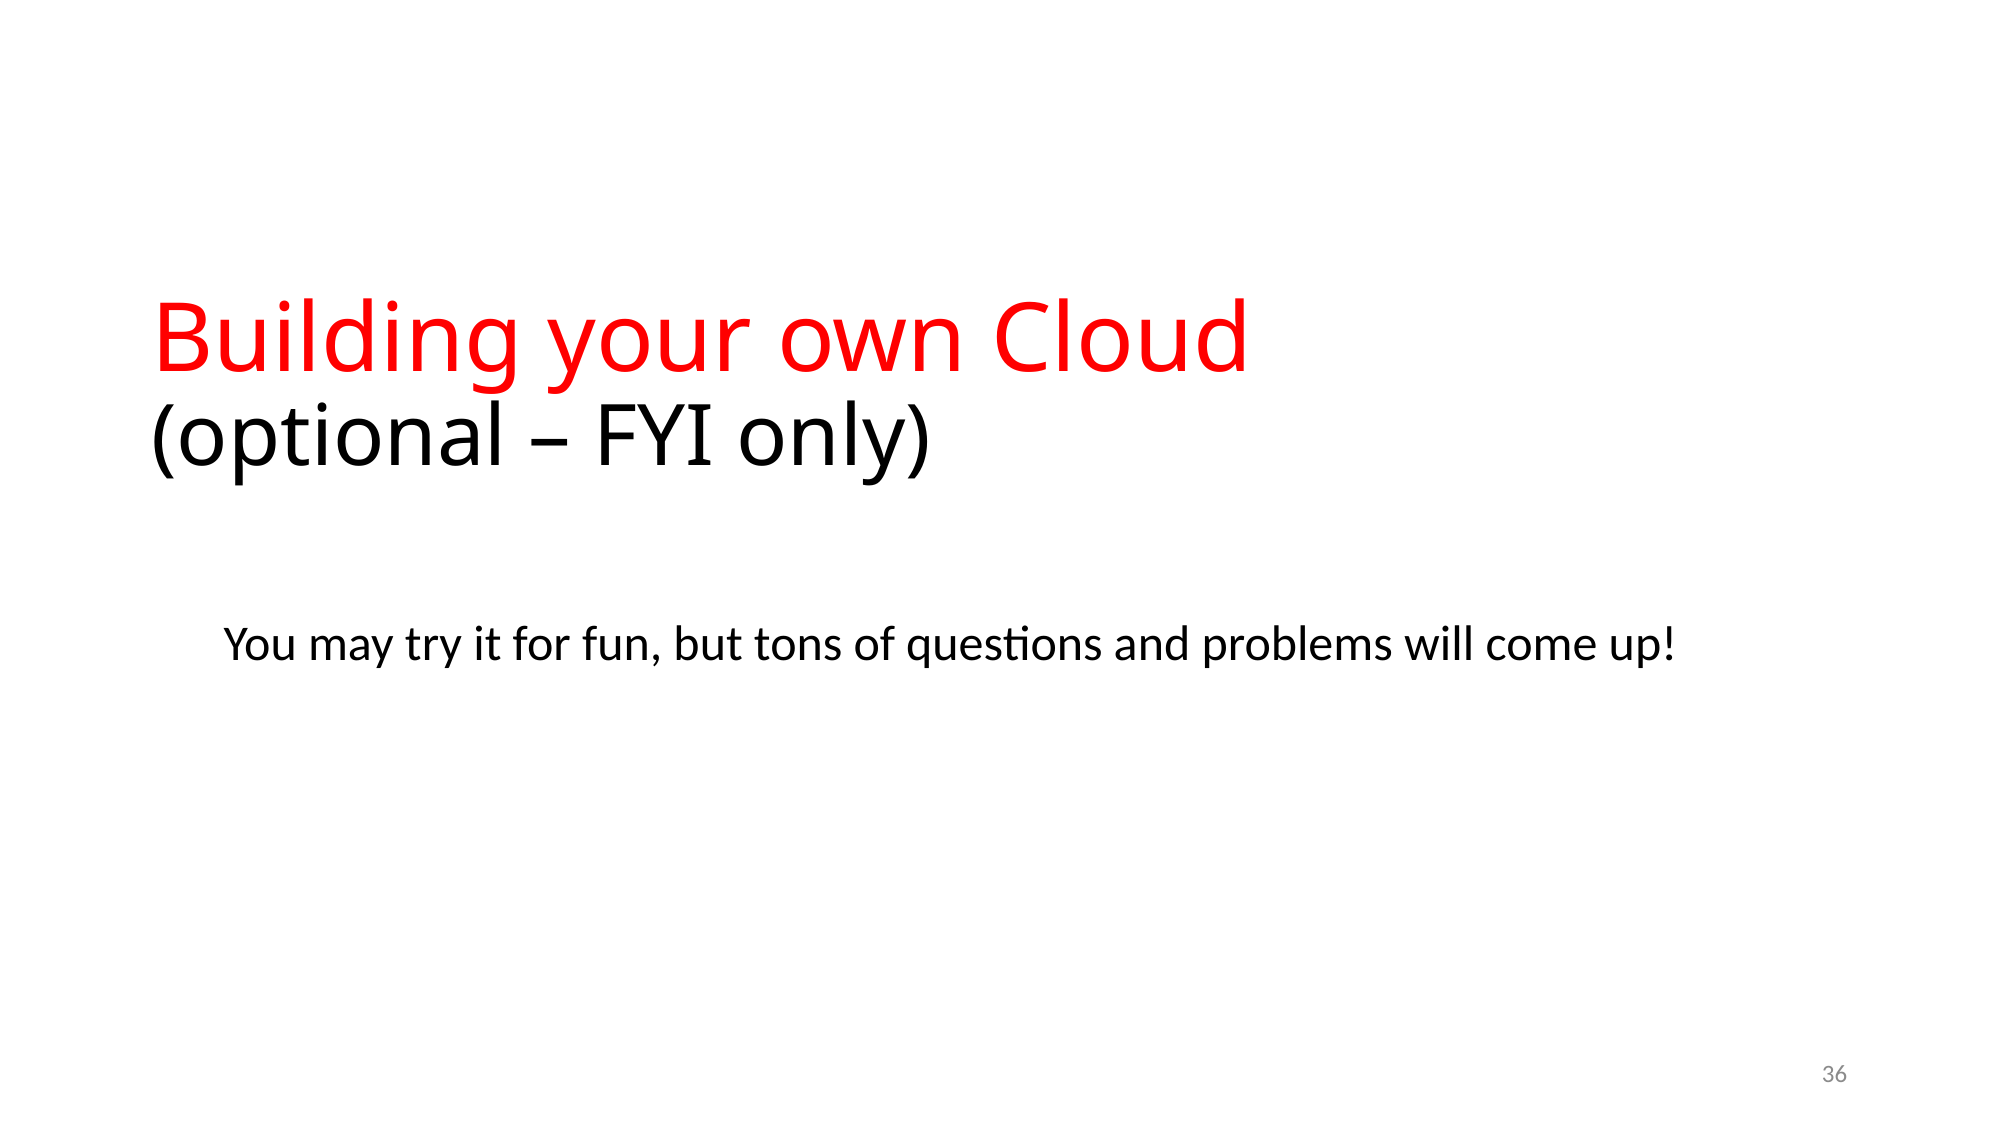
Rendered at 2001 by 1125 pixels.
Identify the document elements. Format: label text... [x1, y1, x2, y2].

slide_number 36 [1412, 1042, 1863, 1103]
title Building your own Cloud (optional – FYI only) [136, 280, 1862, 492]
list You may try it for fun, but tons of questions and problems will come up! [208, 609, 1934, 856]
